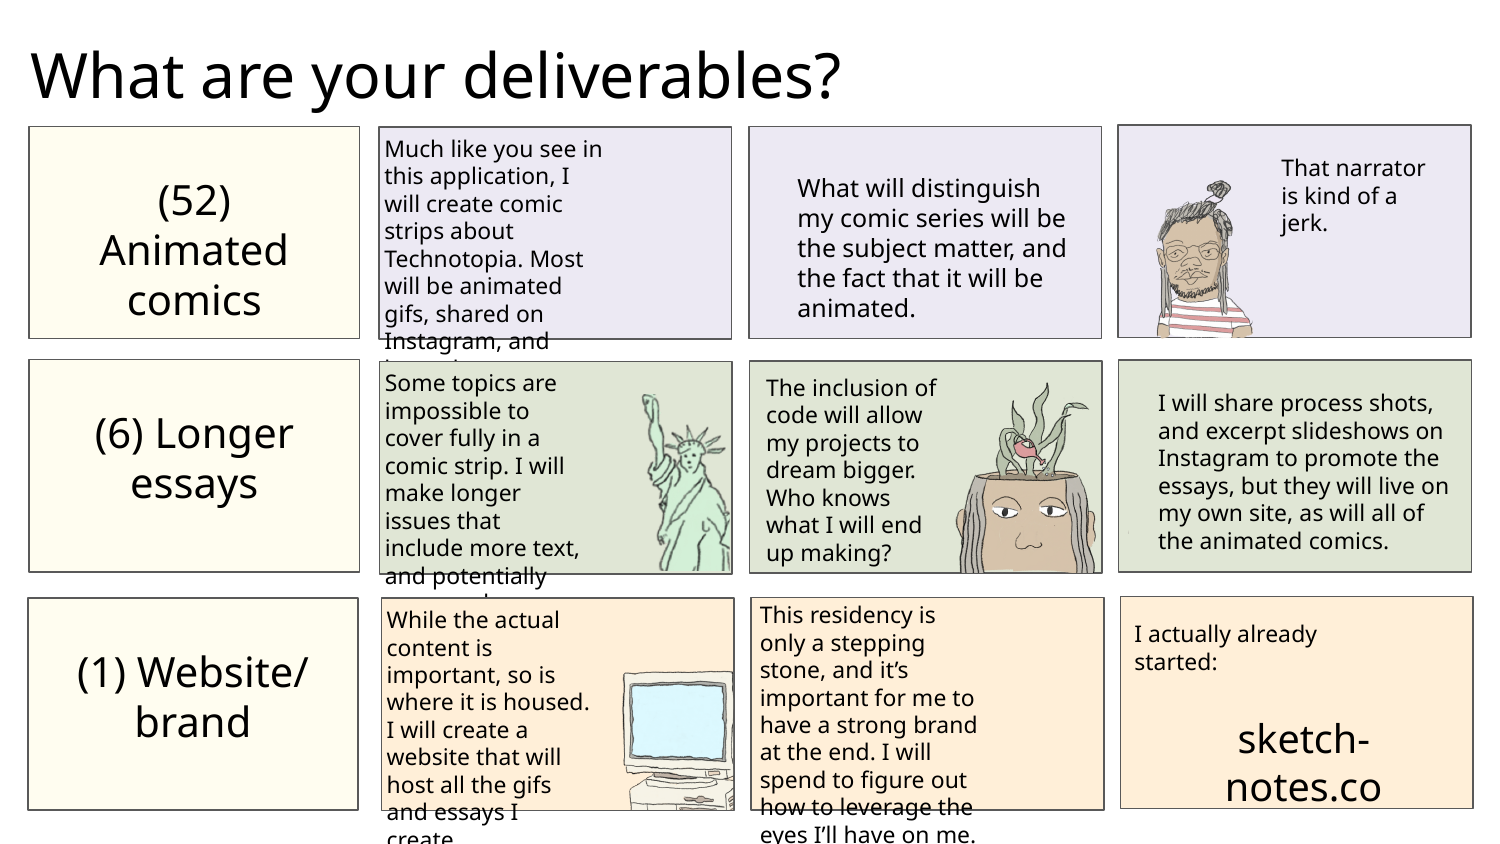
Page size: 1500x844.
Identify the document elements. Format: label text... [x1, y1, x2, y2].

title (52) Animated comics [49, 158, 340, 305]
title (6) Longer essays [49, 392, 340, 538]
title (1) Website/ brand [48, 630, 338, 776]
picture [943, 360, 1130, 573]
title What will distinguish my comic series will be the subject matter, and the fact that it will be animated. [782, 157, 1083, 311]
title That narrator is kind of a jerk. [1266, 138, 1452, 277]
title What are your deliverables? [15, 21, 872, 107]
text_box [1118, 125, 1471, 338]
title Much like you see in this application, I will create comic strips about Technotopia. Most will be animated gifs, shared on Instagram, and hosted on my eventual site. [369, 119, 627, 346]
title While the actual content is important, so is where it is housed. I will create a website that will host all the gifs and essays I create. [371, 590, 613, 803]
text_box [1120, 596, 1474, 809]
title sketch-notes.co [1165, 699, 1442, 754]
text_box [627, 127, 732, 340]
text_box [381, 803, 587, 811]
title This residency is only a stepping stone, and it’s important for me to have a strong brand at the end. I will spend to figure out how to leverage the eyes I’ll have on me. [744, 585, 1003, 798]
text_box [749, 361, 938, 574]
text_box [613, 598, 734, 662]
text_box [748, 126, 1102, 339]
text_box [29, 359, 360, 572]
text_box [379, 361, 733, 574]
title I actually already started: [1119, 604, 1396, 660]
picture [1133, 168, 1275, 346]
title I will share process shots, and excerpt slideshows on Instagram to promote the essays, but they will live on my own site, as will all of the animated comics. [1143, 373, 1474, 551]
picture [592, 663, 734, 810]
picture [626, 394, 730, 572]
title Some topics are impossible to cover fully in a comic strip. I will make longer issues that include more text, and potentially some code. [369, 354, 597, 567]
text_box [751, 597, 1104, 810]
text_box [29, 126, 360, 339]
text_box [1127, 359, 1472, 572]
title The inclusion of code will allow my projects to dream bigger. Who knows what I will end up making? [751, 358, 965, 571]
text_box [27, 597, 359, 811]
